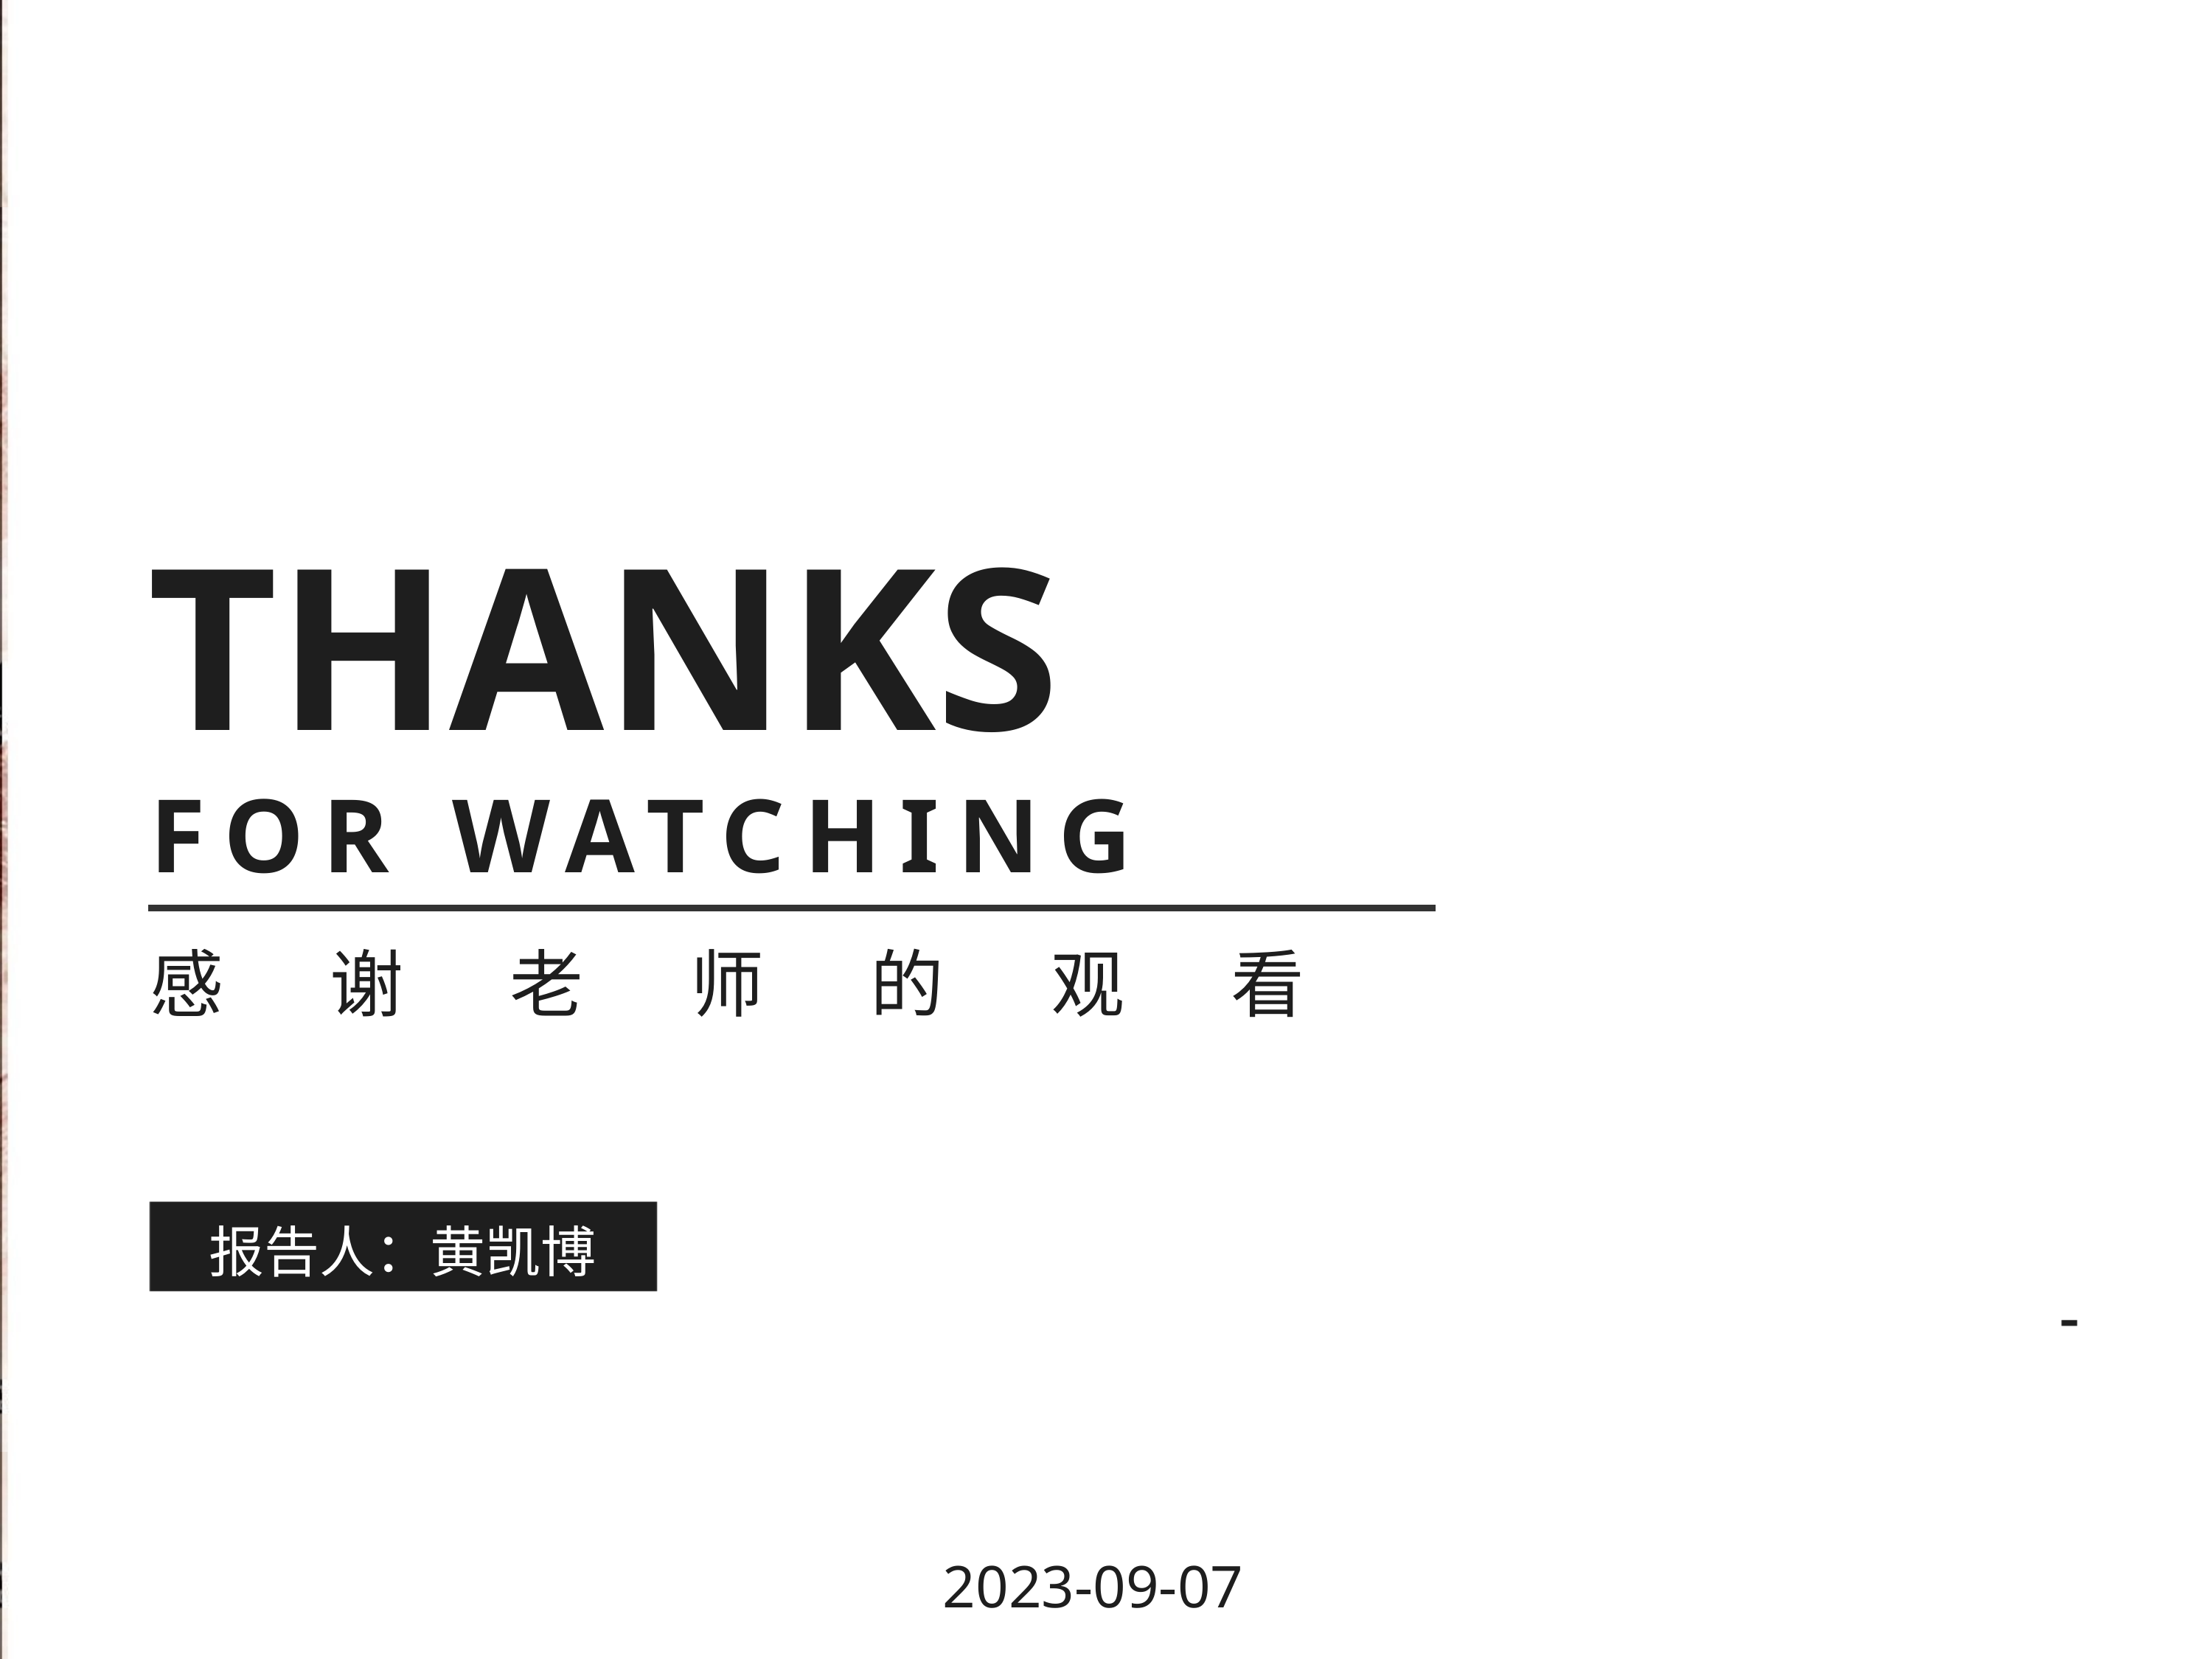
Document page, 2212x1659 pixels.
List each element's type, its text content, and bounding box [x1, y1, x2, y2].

picture [0, 0, 2212, 1659]
text_box 2023-09-07 [942, 1549, 1330, 1607]
